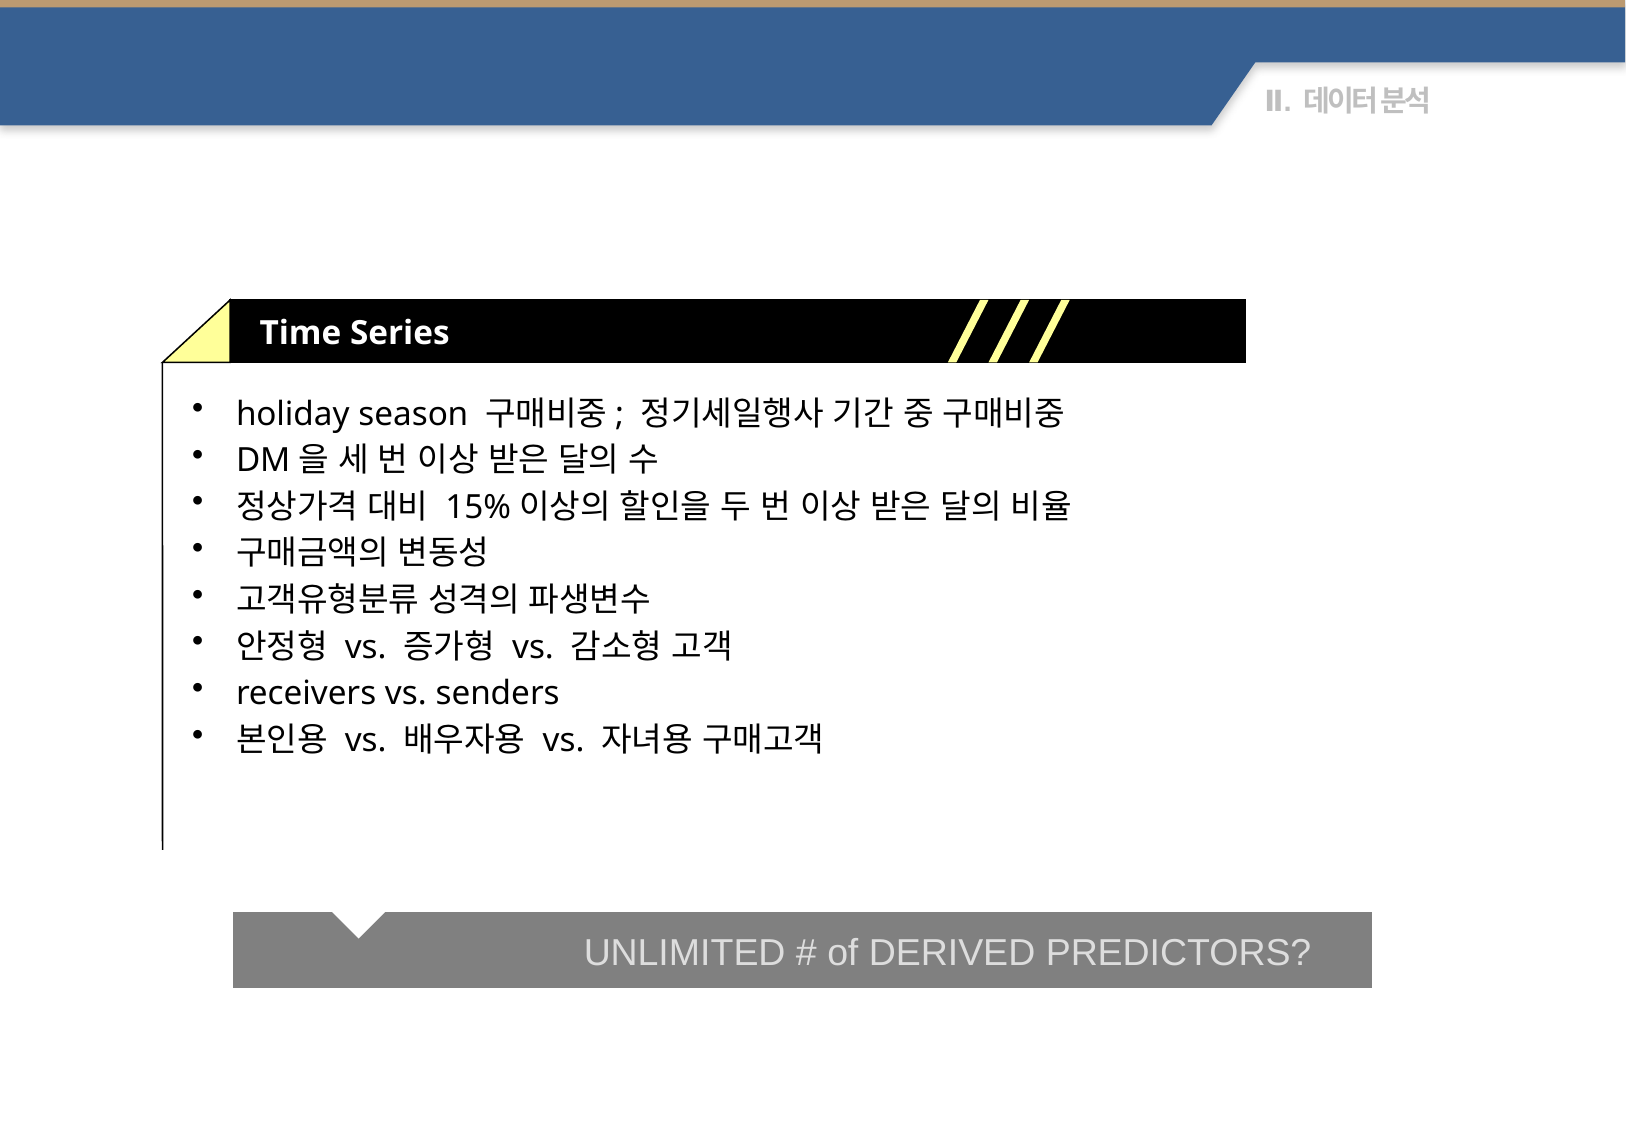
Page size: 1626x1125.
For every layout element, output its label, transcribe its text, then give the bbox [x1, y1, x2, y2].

text_box holiday season 구매비중; 정기세일행사 기간 중 구매비중 DM을 세 번 이상 받은 달의 수 정상가격 대비 15%이상의 할인을 두 번 이상 받은 달의 비율 구매금액의 변동성 고객유형분류 성격의 파생변수 안정형 vs. 증가형 vs. 감소형 고객 receivers vs. senders 본인용 vs. 배우자용 vs. 자녀용 구매고객 [163, 362, 1246, 838]
text_box [162, 299, 231, 362]
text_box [233, 912, 1372, 988]
text_box [948, 299, 989, 362]
text_box Time Series [998, 299, 1061, 362]
text_box Time Series [231, 299, 979, 362]
text_box [988, 299, 1030, 362]
text_box 파생 변수 생성 ideas 3/3 [50, 36, 1297, 100]
text_box Time Series [1039, 299, 1246, 362]
text_box Time Series [958, 299, 1020, 362]
text_box [1029, 299, 1070, 362]
